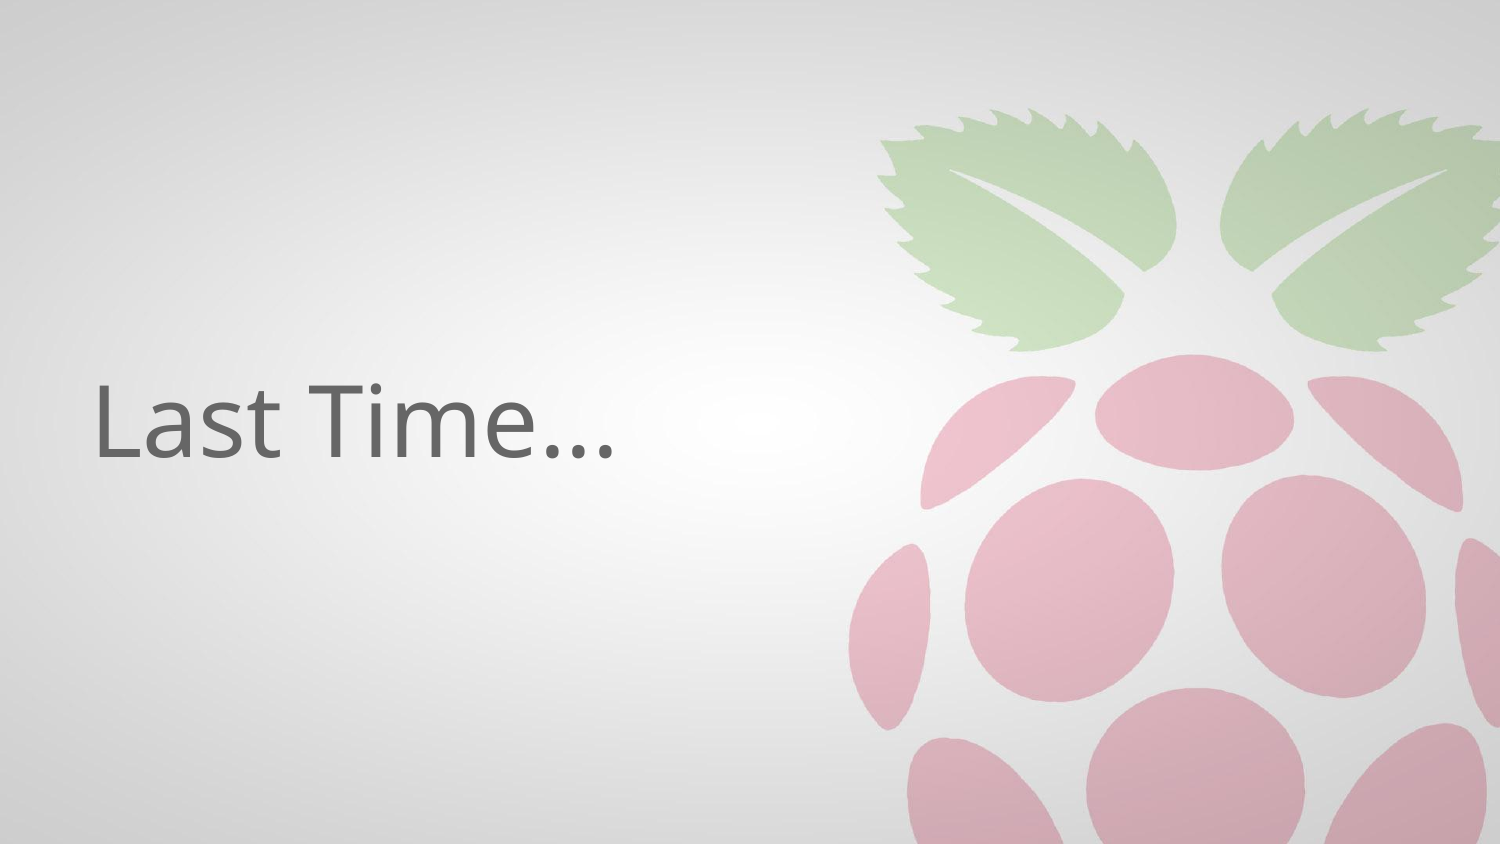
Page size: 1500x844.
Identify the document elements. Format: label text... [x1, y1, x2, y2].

picture [0, 0, 1500, 844]
title Last Time... [75, 351, 1425, 493]
